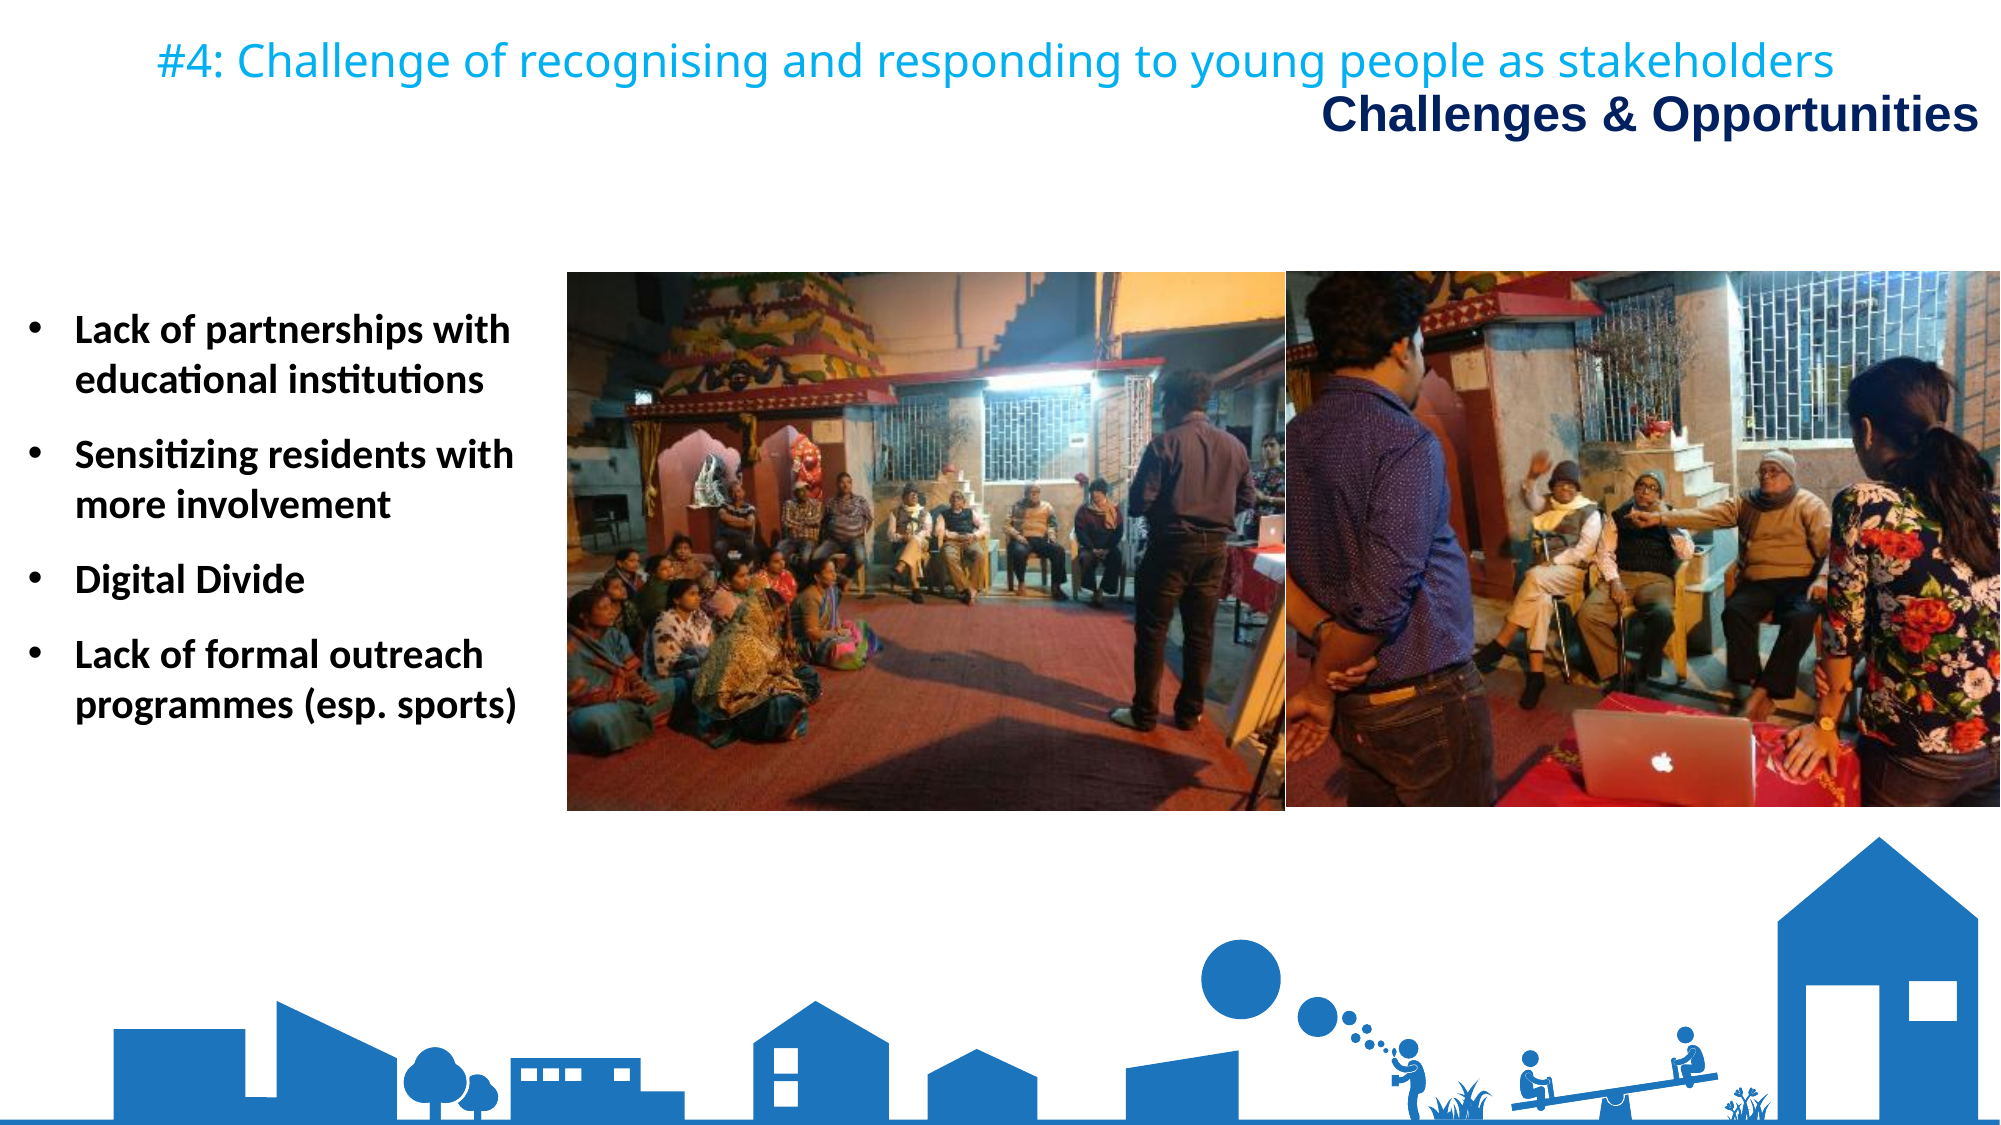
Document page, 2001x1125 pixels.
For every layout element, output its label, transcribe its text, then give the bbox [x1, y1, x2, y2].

text_box #4: Challenge of recognising and responding to young people as stakeholders [141, 24, 1851, 95]
text_box Challenges & Opportunities [198, 71, 2000, 159]
text_box Lack of partnerships with educational institutions Sensitizing residents with more involvement Digital Divide Lack of formal outreach programmes (esp. sports) [0, 294, 555, 735]
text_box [567, 271, 2000, 811]
